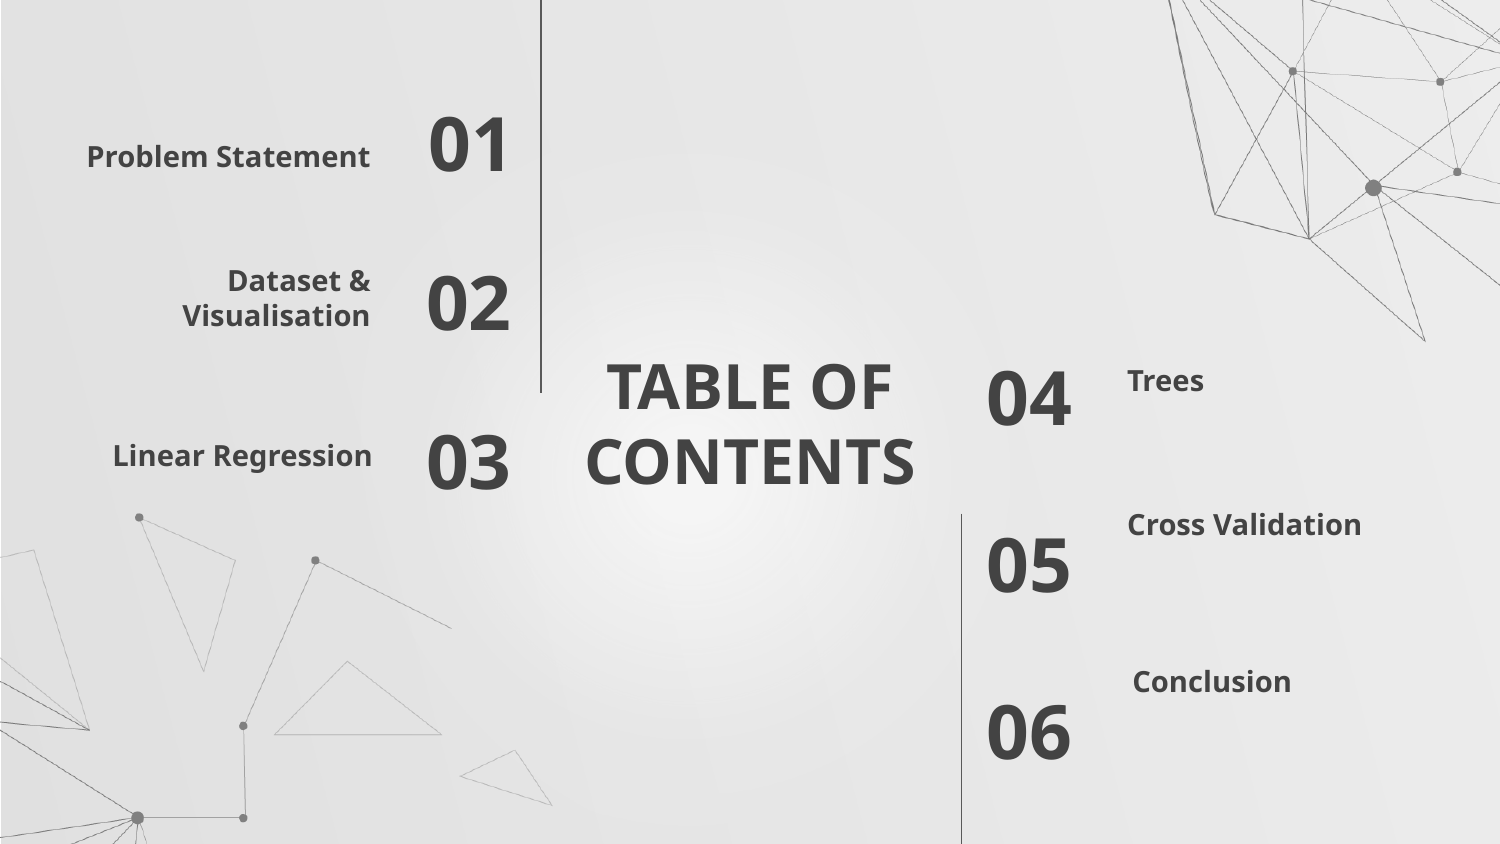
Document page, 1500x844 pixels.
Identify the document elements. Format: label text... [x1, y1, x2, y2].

title 04 [971, 347, 1148, 443]
title 05 [971, 514, 1148, 610]
title Conclusion [1117, 618, 1442, 714]
title Dataset & Visualisation [62, 252, 386, 348]
title TABLE OF CONTENTS [555, 344, 945, 500]
title 01 [347, 93, 530, 189]
title Linear Regression [64, 392, 388, 488]
title 02 [386, 252, 528, 348]
title Cross Validation [1112, 461, 1436, 557]
title 03 [345, 412, 528, 508]
title Problem Statement [62, 93, 347, 189]
title Trees [1112, 317, 1436, 413]
picture [0, 0, 1500, 844]
title 06 [971, 682, 1148, 777]
